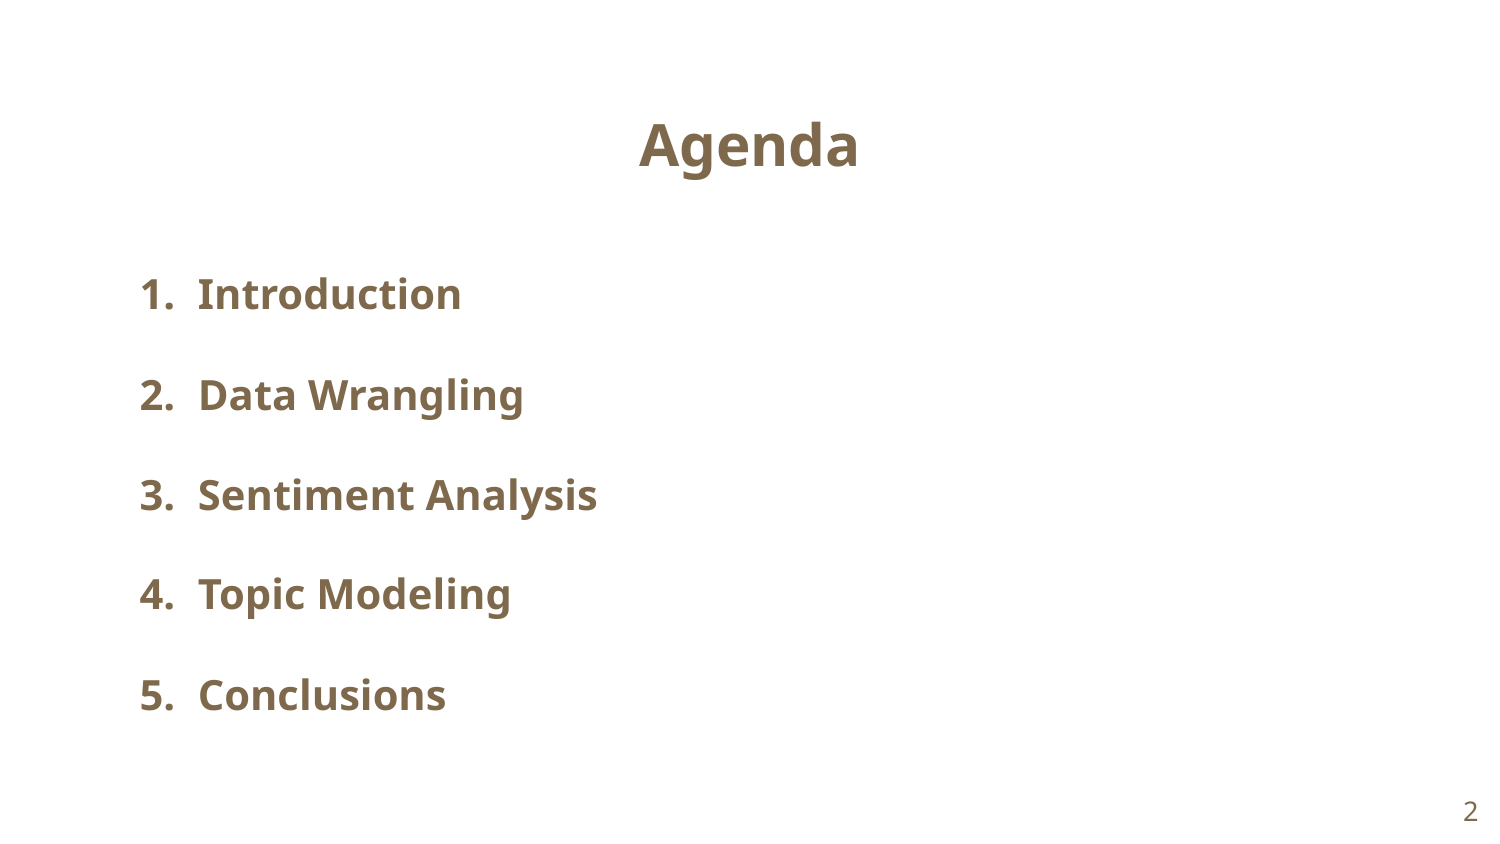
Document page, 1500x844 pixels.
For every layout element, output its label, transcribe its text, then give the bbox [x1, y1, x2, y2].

slide_number ‹#› [1403, 779, 1494, 844]
text_box Introduction Data Wrangling Sentiment Analysis Topic Modeling Conclusions [107, 153, 1443, 784]
title Agenda [117, 93, 1383, 153]
